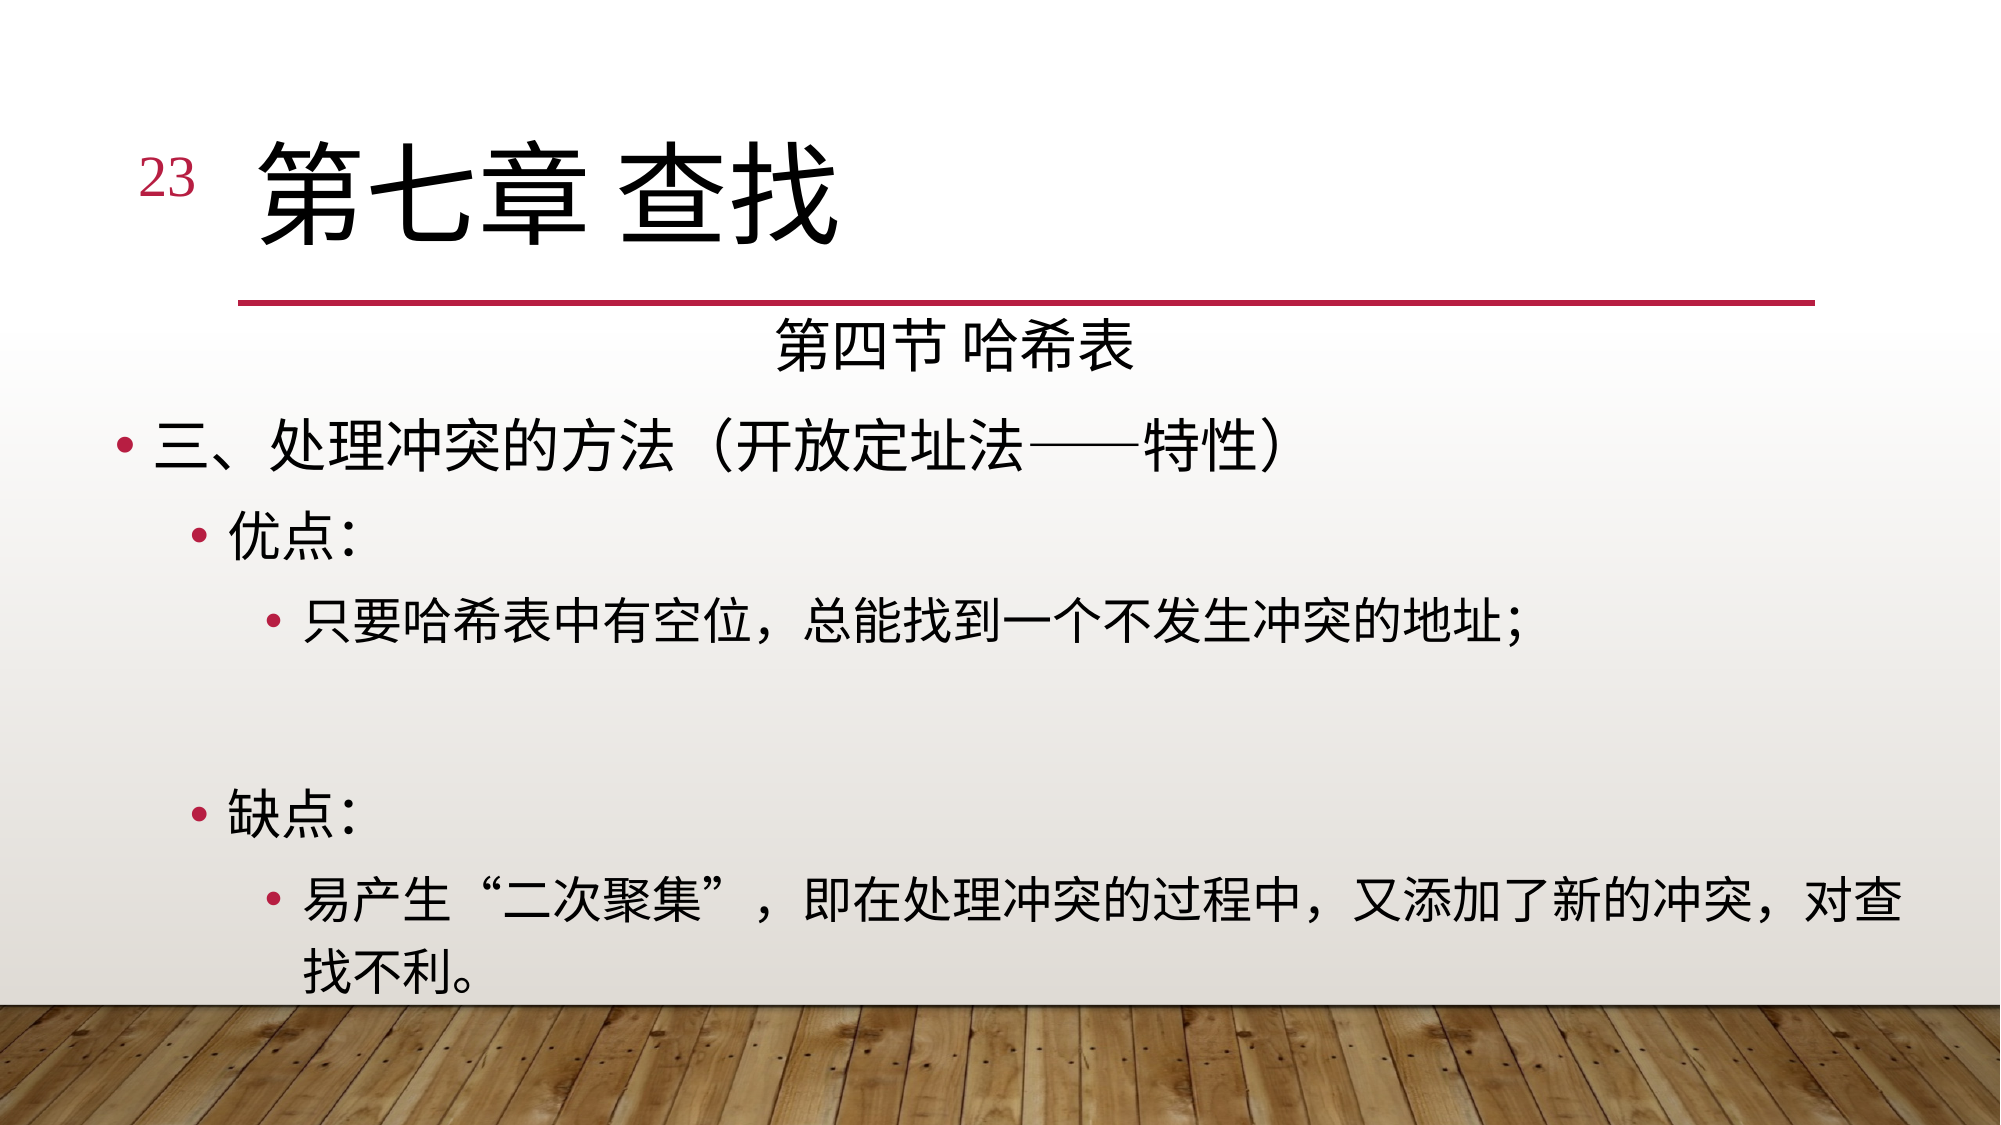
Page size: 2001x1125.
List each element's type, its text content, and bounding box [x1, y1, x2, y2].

picture [0, 1005, 2000, 1125]
list 三、处理冲突的方法（开放定址法——特性） 优点： 只要哈希表中有空位，总能找到一个不发生冲突的地址； 缺点： 易产生“二次聚集”，即在处理冲突的过程中，又添加了新的冲突，对查找不利。 [100, 387, 1958, 1088]
title 第七章 查找 [238, 131, 1814, 305]
text_box 第四节 哈希表 [758, 301, 1666, 387]
slide_number 23 [78, 131, 212, 214]
